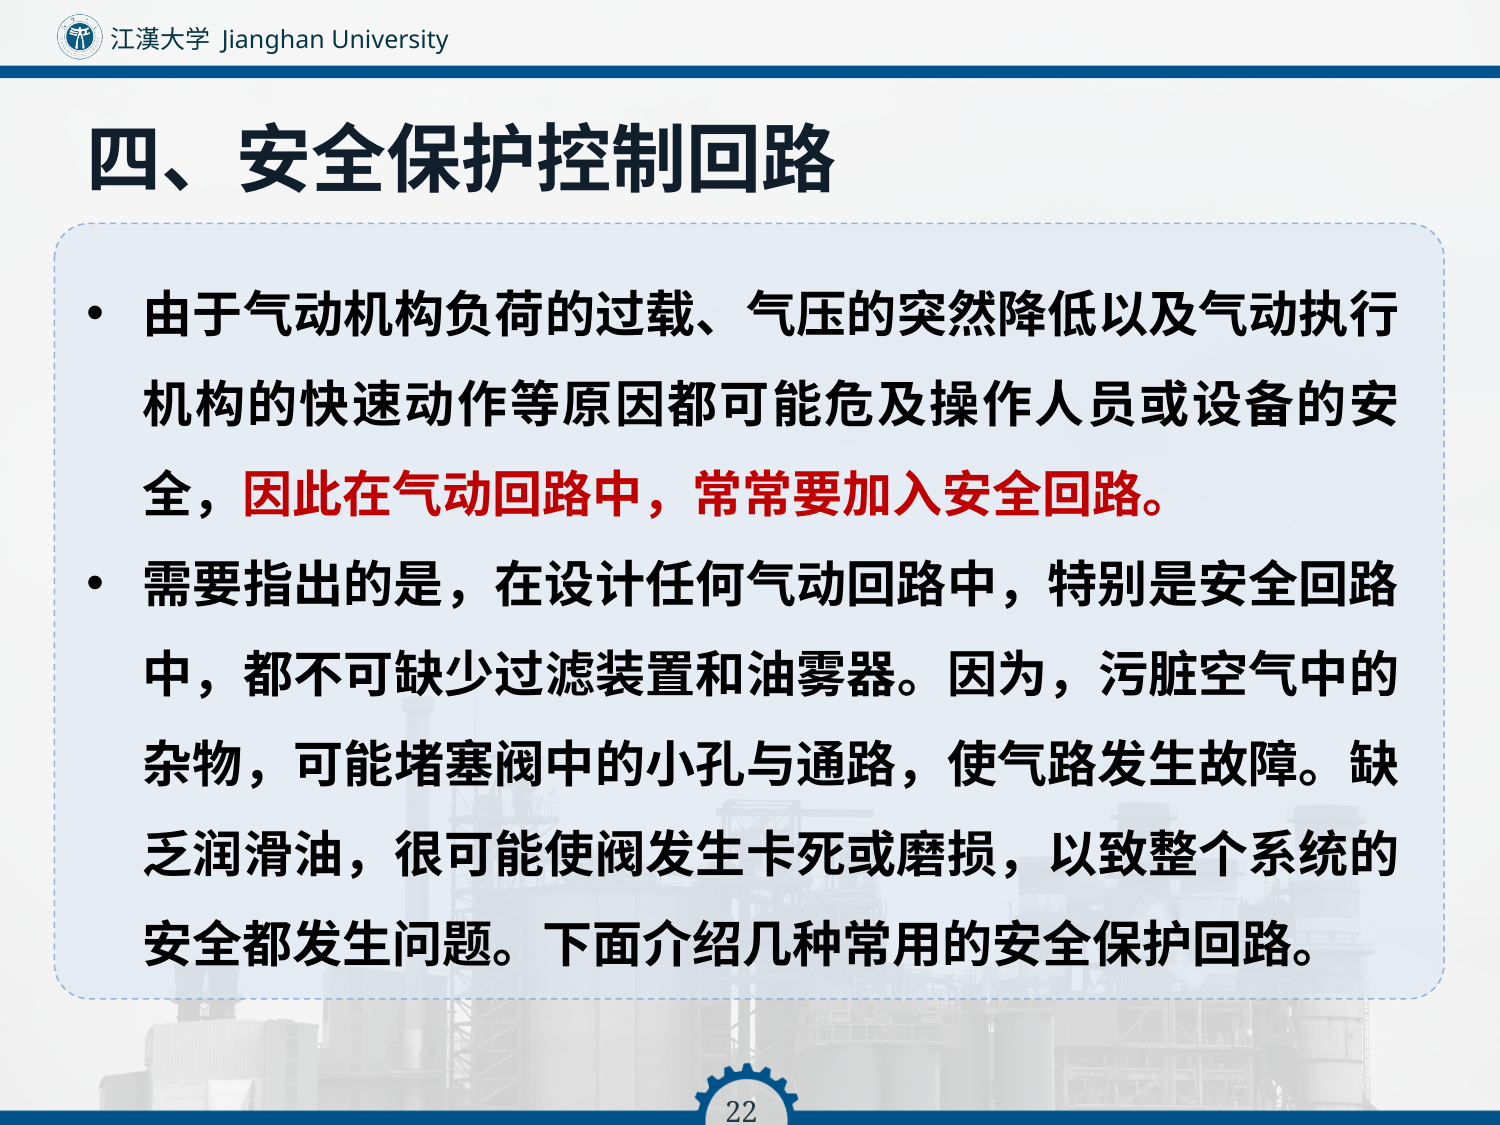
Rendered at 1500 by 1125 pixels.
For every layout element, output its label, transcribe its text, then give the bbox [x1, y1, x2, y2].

text_box 由于气动机构负荷的过载、气压的突然降低以及气动执行机构的快速动作等原因都可能危及操作人员或设备的安全，因此在气动回路中，常常要加入安全回路。 需要指出的是，在设计任何气动回路中，特别是安全回路中，都不可缺少过滤装置和油雾器。因为，污脏空气中的杂物，可能堵塞阀中的小孔与通路，使气路发生故障。缺乏润滑油，很可能使阀发生卡死或磨损，以致整个系统的安全都发生问题。下面介绍几种常用的安全保护回路。 [71, 244, 1415, 978]
picture [0, 998, 1500, 1125]
text_box [54, 223, 1445, 997]
list 四、安全保护控制回路 [71, 113, 1072, 214]
picture [54, 11, 105, 62]
text_box 江漢大学 Jianghan University [109, 16, 464, 61]
text_box [0, 63, 1500, 80]
